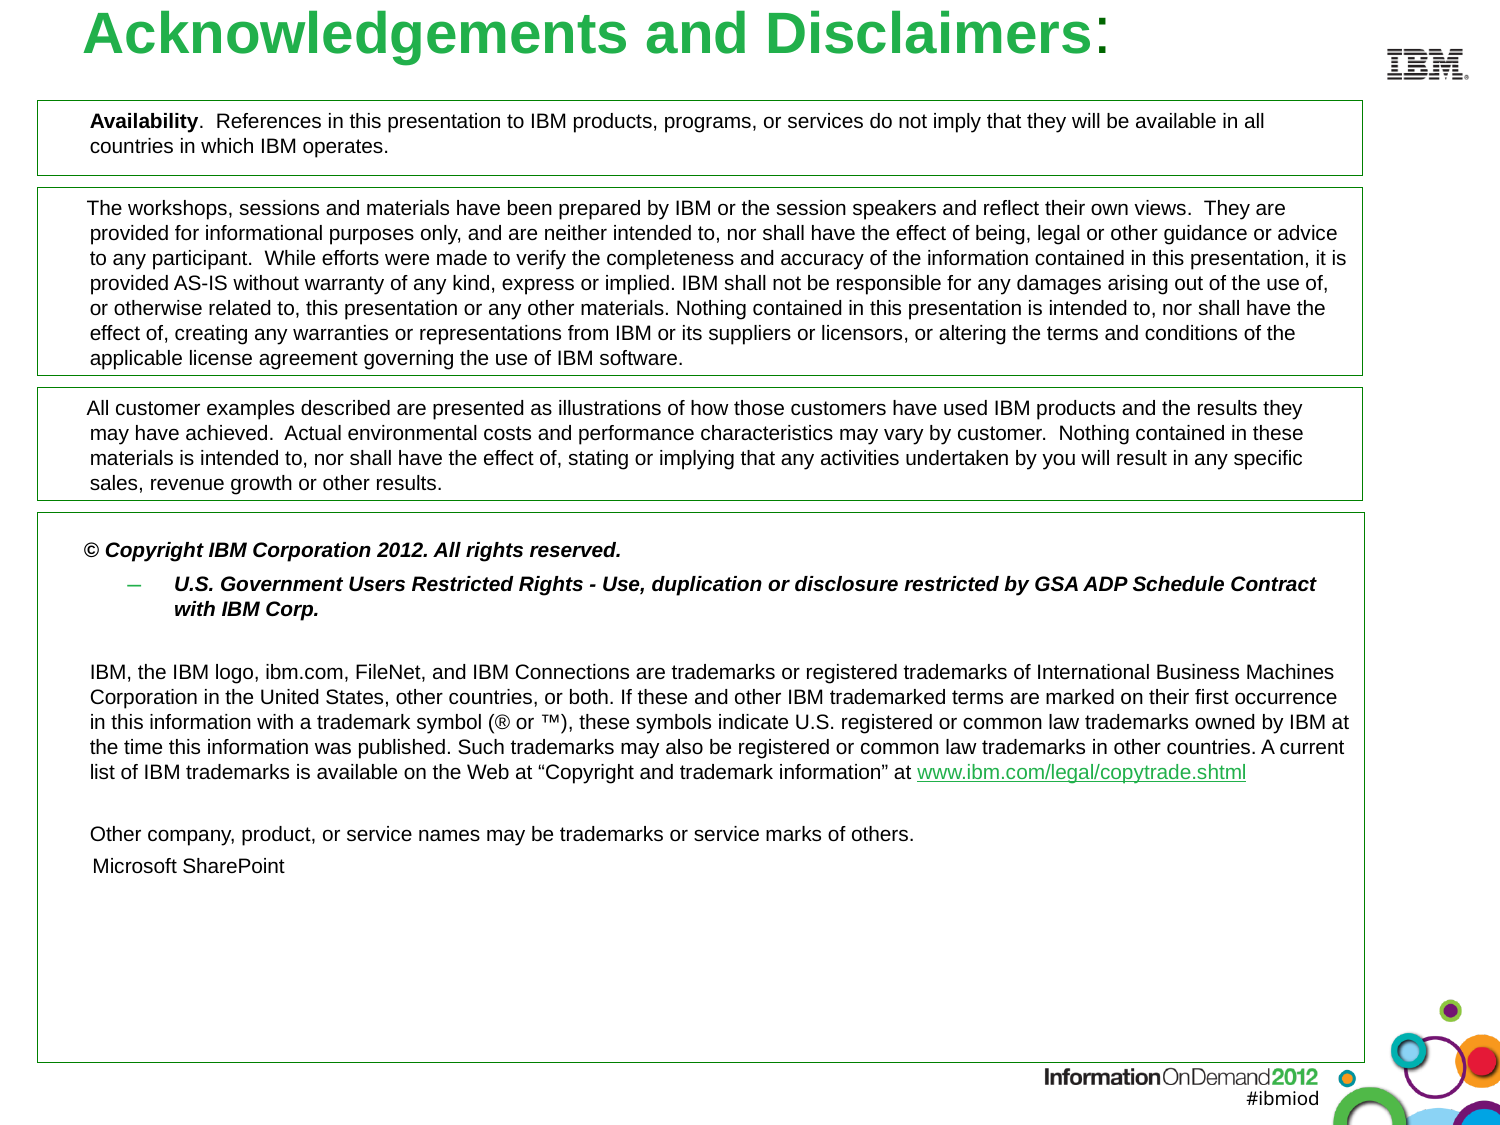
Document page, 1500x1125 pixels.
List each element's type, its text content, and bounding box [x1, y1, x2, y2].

picture [1042, 1065, 1318, 1085]
text_box Availability. References in this presentation to IBM products, programs, or services do not imply that they will be available in all countries in which IBM operates. [37, 99, 1363, 175]
title Acknowledgements and Disclaimers: [48, 37, 1326, 76]
text_box The workshops, sessions and materials have been prepared by IBM or the session speakers and reflect their own views. They are provided for informational purposes only, and are neither intended to, nor shall have the effect of being, legal or other guidance or advice to any participant. While efforts were made to verify the completeness and accuracy of the information contained in this presentation, it is provided AS-IS without warranty of any kind, express or implied. IBM shall not be responsible for any damages arising out of the use of, or otherwise related to, this presentation or any other materials. Nothing contained in this presentation is intended to, nor shall have the effect of, creating any warranties or representations from IBM or its suppliers or licensors, or altering the terms and conditions of the applicable license agreement governing the use of IBM software. [37, 187, 1363, 375]
picture [1385, 47, 1470, 80]
text_box All customer examples described are presented as illustrations of how those customers have used IBM products and the results they may have achieved. Actual environmental costs and performance characteristics may vary by customer. Nothing contained in these materials is intended to, nor shall have the effect of, stating or implying that any activities undertaken by you will result in any specific sales, revenue growth or other results. [37, 387, 1363, 500]
text_box © Copyright IBM Corporation 2012. All rights reserved. U.S. Government Users Restricted Rights - Use, duplication or disclosure restricted by GSA ADP Schedule Contract with IBM Corp. IBM, the IBM logo, ibm.com, FileNet, and IBM Connections are trademarks or registered trademarks of International Business Machines Corporation in the United States, other countries, or both. If these and other IBM trademarked terms are marked on their first occurrence in this information with a trademark symbol (® or ™), these symbols indicate U.S. registered or common law trademarks owned by IBM at the time this information was published. Such trademarks may also be registered or common law trademarks in other countries. A current list of IBM trademarks is available on the Web at “Copyright and trademark information” at www.ibm.com/legal/copytrade.shtml Other company, product, or service names may be trademarks or service marks of others. Microsoft SharePoint [37, 512, 1364, 1063]
picture [1328, 997, 1500, 1125]
